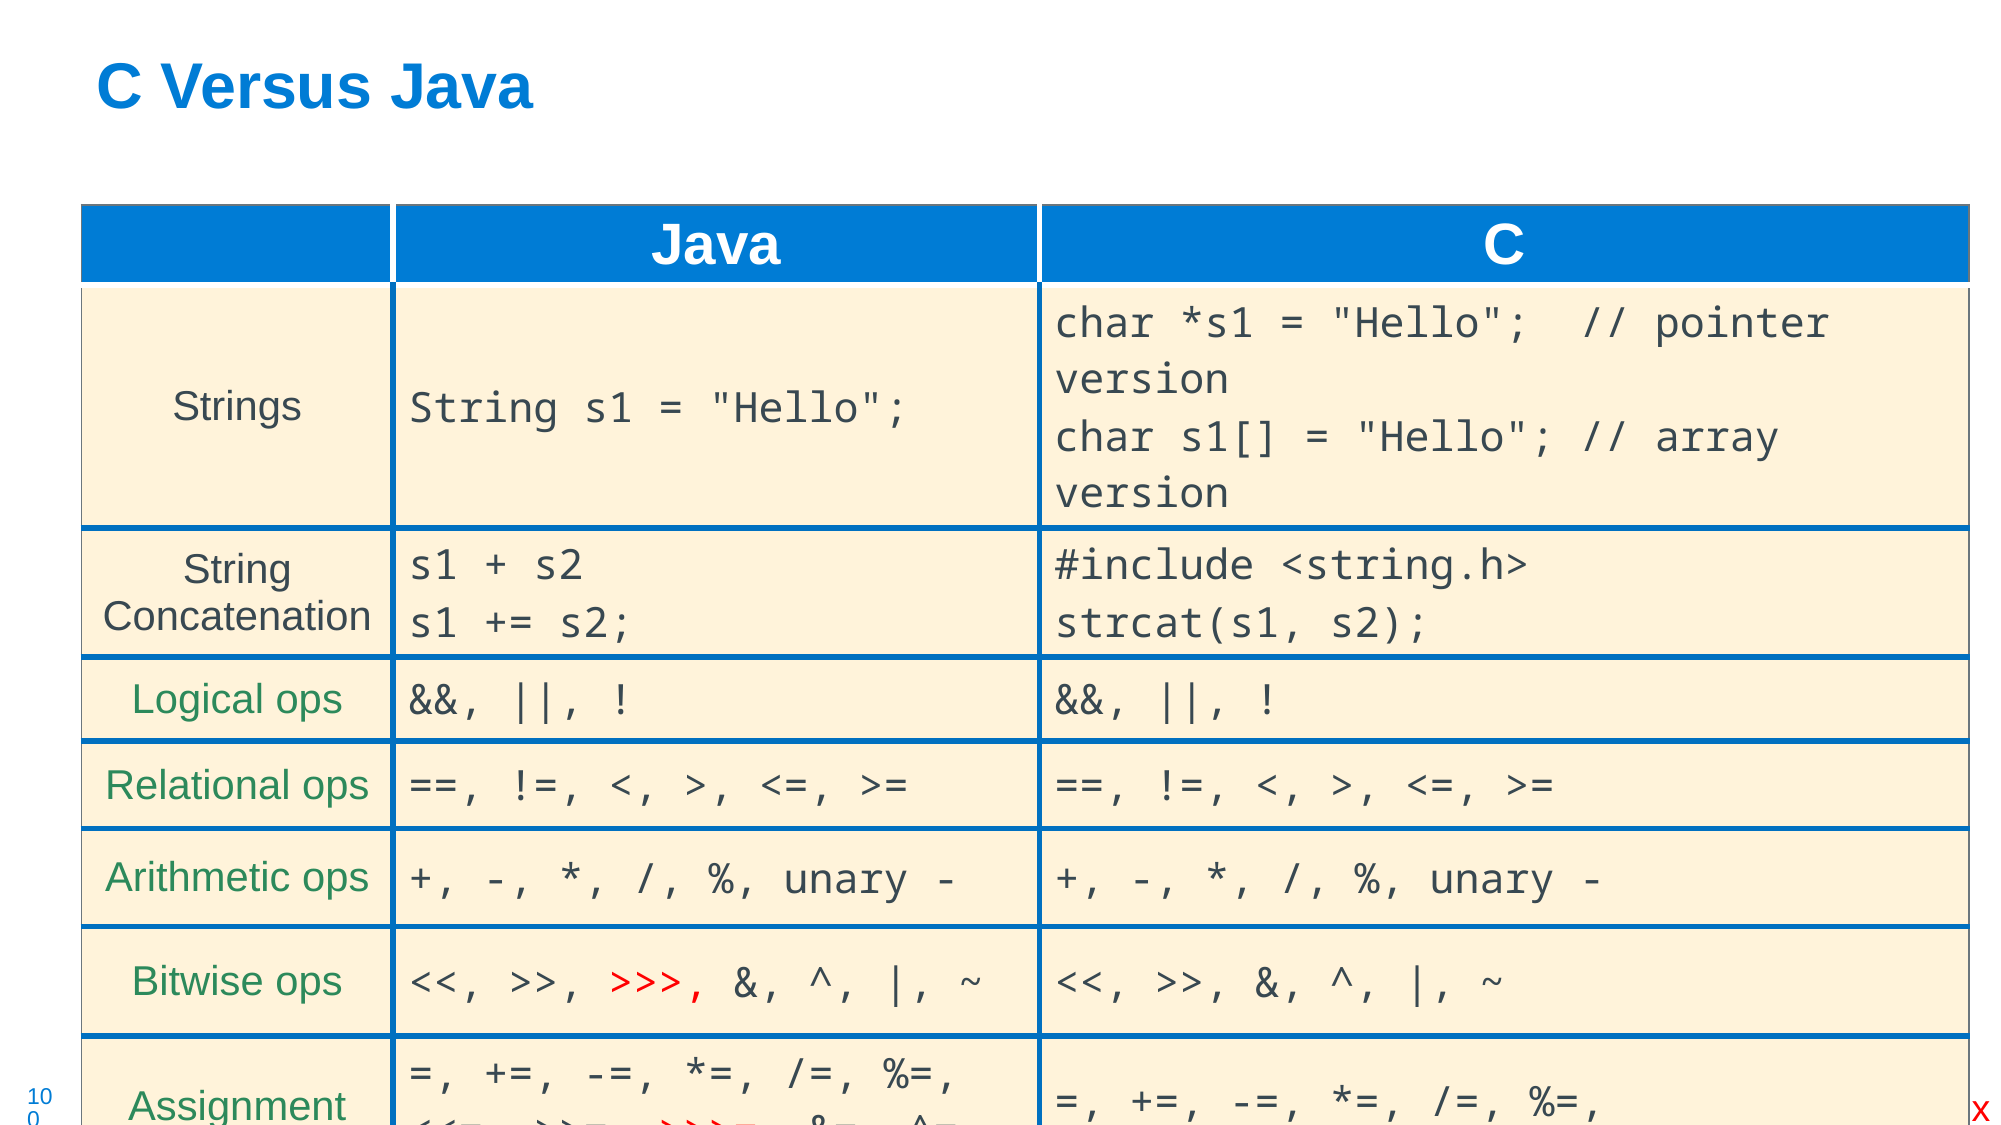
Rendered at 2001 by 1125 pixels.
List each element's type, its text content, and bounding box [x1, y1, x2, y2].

table_cell Relational ops [82, 744, 390, 826]
table_cell &&, ||, ! [396, 660, 1037, 738]
table_cell Bitwise ops [82, 929, 390, 1033]
table_cell +, -, *, /, %, unary - [1042, 831, 1968, 924]
table_header Java [396, 206, 1037, 282]
table_cell +, -, *, /, %, unary - [396, 831, 1037, 924]
table_cell Assignment ops [82, 1039, 390, 1125]
table_cell s1 + s2 s1 += s2; [396, 531, 1037, 654]
table_cell <<, >>, &, ^, |, ~ [1042, 929, 1968, 1033]
table_header [82, 206, 390, 282]
table_cell char *s1 = "Hello"; // pointer version char s1[] = "Hello"; // array version [1042, 288, 1968, 525]
table_cell Arithmetic ops [82, 831, 390, 924]
table_cell #include <string.h> strcat(s1, s2); [1042, 531, 1968, 654]
table_cell Strings [82, 288, 390, 525]
table_cell ==, !=, <, >, <=, >= [396, 744, 1037, 826]
table_header C [1042, 206, 1968, 282]
table_cell String s1 = "Hello"; [396, 288, 1037, 525]
table_cell &&, ||, ! [1042, 660, 1968, 738]
title C Versus Java [81, 13, 1807, 131]
text_box x [1956, 1076, 2000, 1125]
table_cell String Concatenation [82, 531, 390, 654]
table_cell =, +=, -=, *=, /=, %=, <<=, >>=, >>>=, &=, ^=, |= [396, 1039, 1037, 1125]
table_cell <<, >>, >>>, &, ^, |, ~ [396, 929, 1037, 1033]
table_cell =, +=, -=, *=, /=, %=, <<=, >>=, &=, ^=, |= [1042, 1039, 1968, 1125]
table_cell ==, !=, <, >, <=, >= [1042, 744, 1968, 826]
table_cell Logical ops [82, 660, 390, 738]
